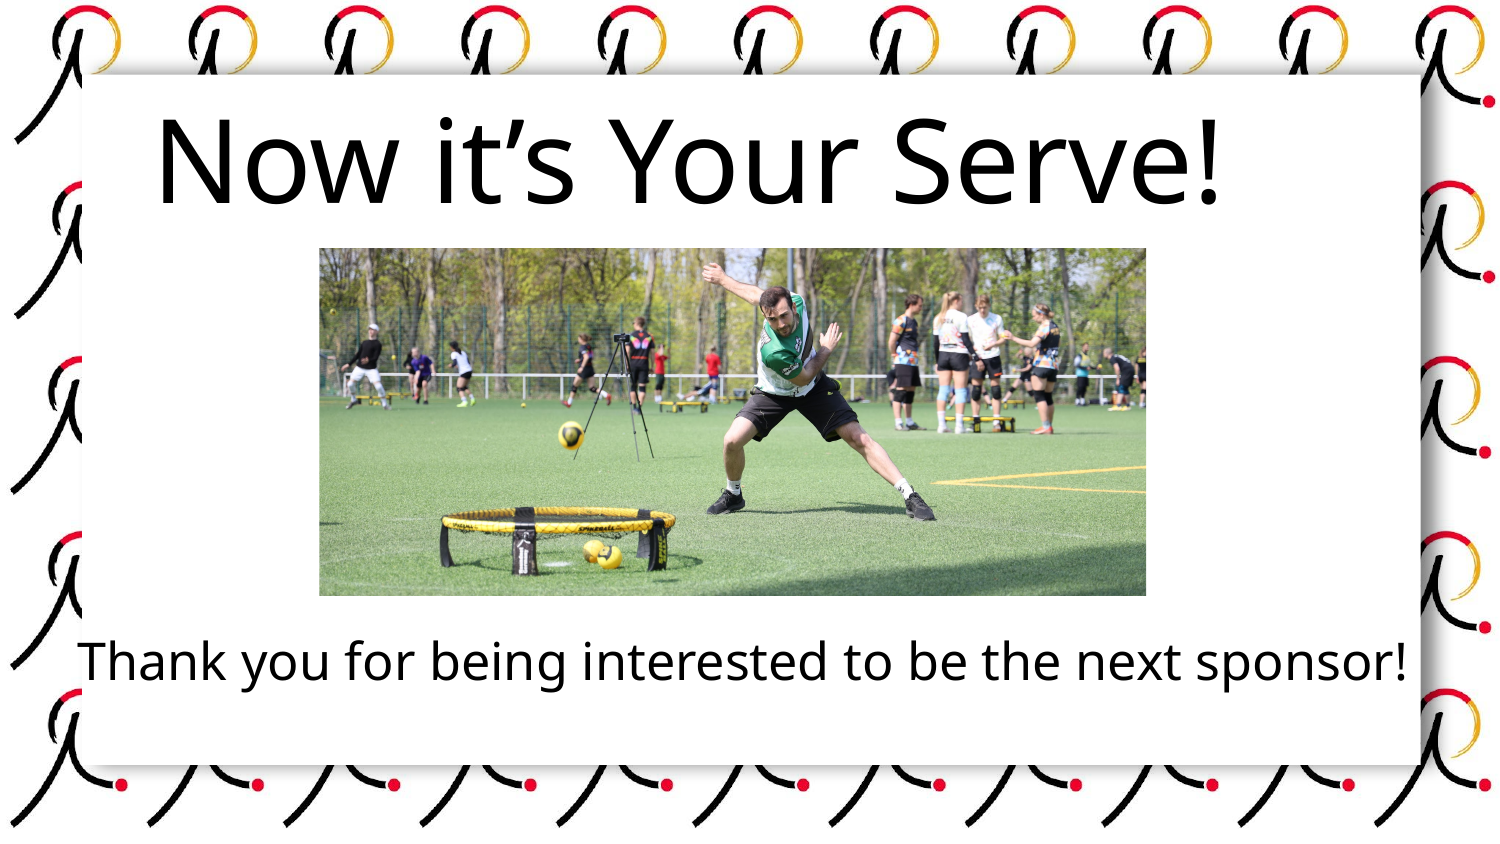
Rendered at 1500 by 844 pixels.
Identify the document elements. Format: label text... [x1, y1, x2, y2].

picture [0, 0, 1500, 844]
subtitle Thank you for being interested to be the next sponsor! [51, 613, 1449, 744]
text_box Now it’s Your Serve! [137, 71, 1329, 242]
